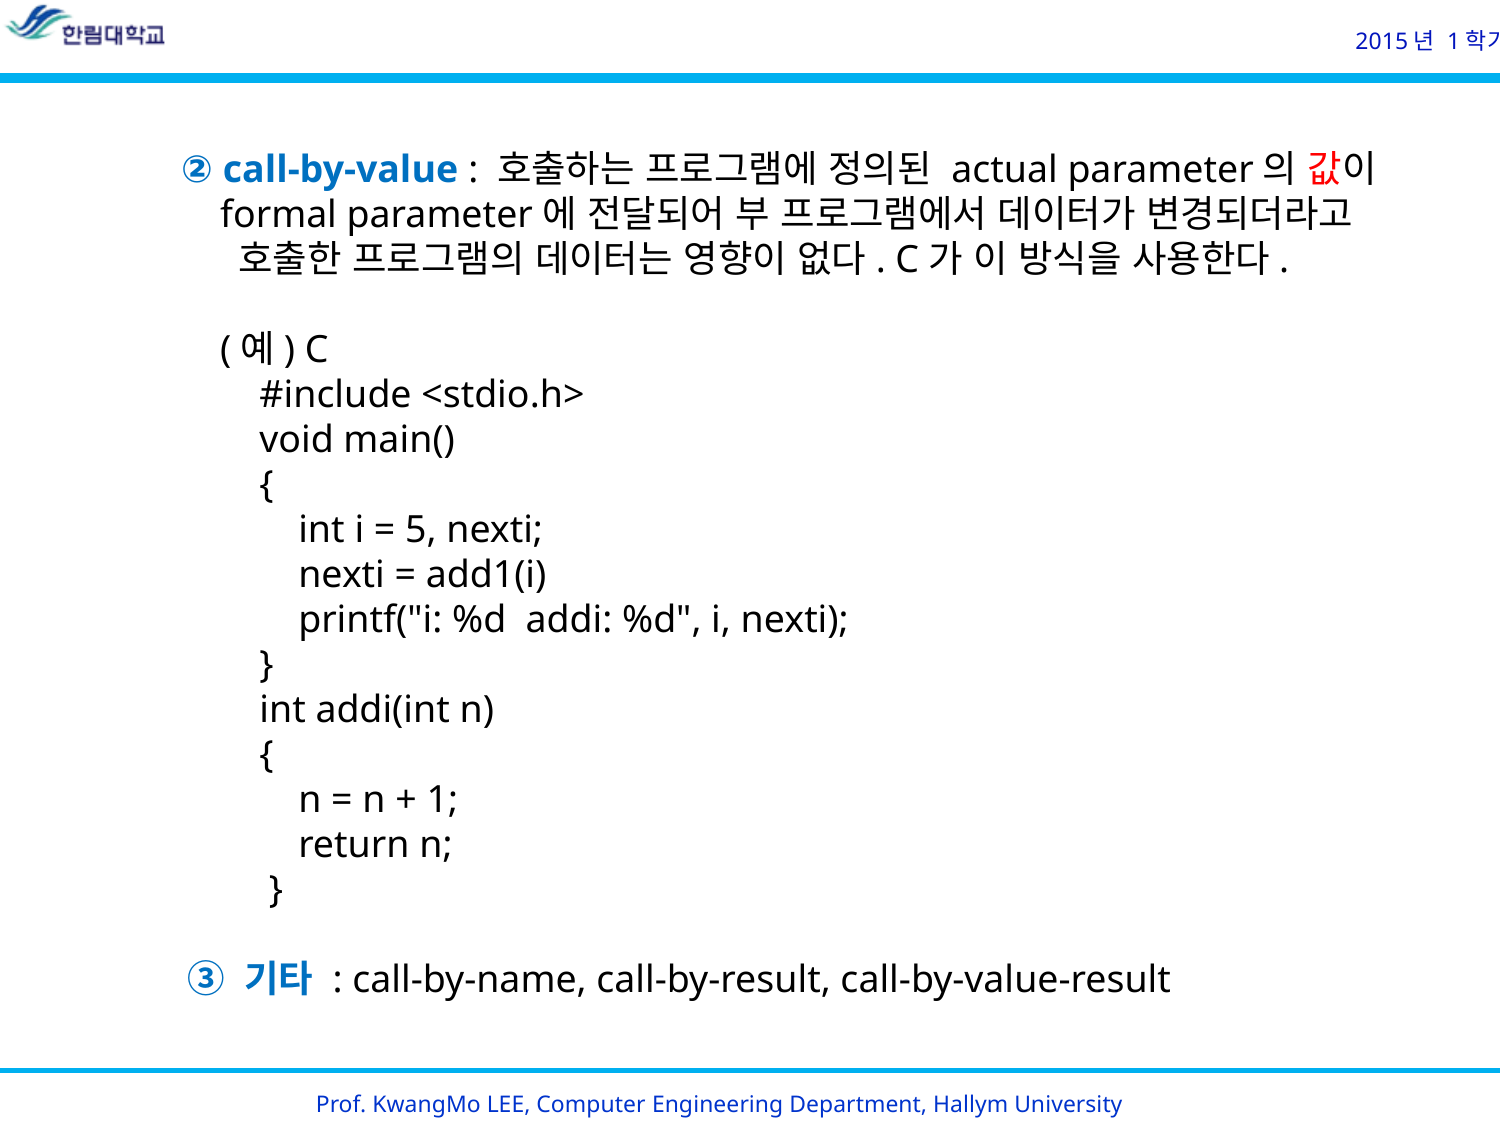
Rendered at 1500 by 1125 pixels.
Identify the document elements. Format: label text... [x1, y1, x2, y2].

text_box 2015년 1학기 [1340, 19, 1500, 62]
text_box ② call-by-value : 호출하는 프로그램에 정의된 actual parameter의 값이 formal parameter에 전달되어 부 프로그램에서 데이터가 변경되더라고 호출한 프로그램의 데이터는 영향이 없다. C가 이 방식을 사용한다. (예) C #include <stdio.h> void main() { int i = 5, nexti; nexti = add1(i) printf("i: %d addi: %d", i, nexti); } int addi(int n) { n = n + 1; return n; } ③ 기타 : call-by-name, call-by-result, call-by-value-result [88, 137, 1483, 1007]
text_box Prof. KwangMo LEE, Computer Engineering Department, Hallym University [301, 1082, 1247, 1125]
picture [0, 0, 174, 59]
